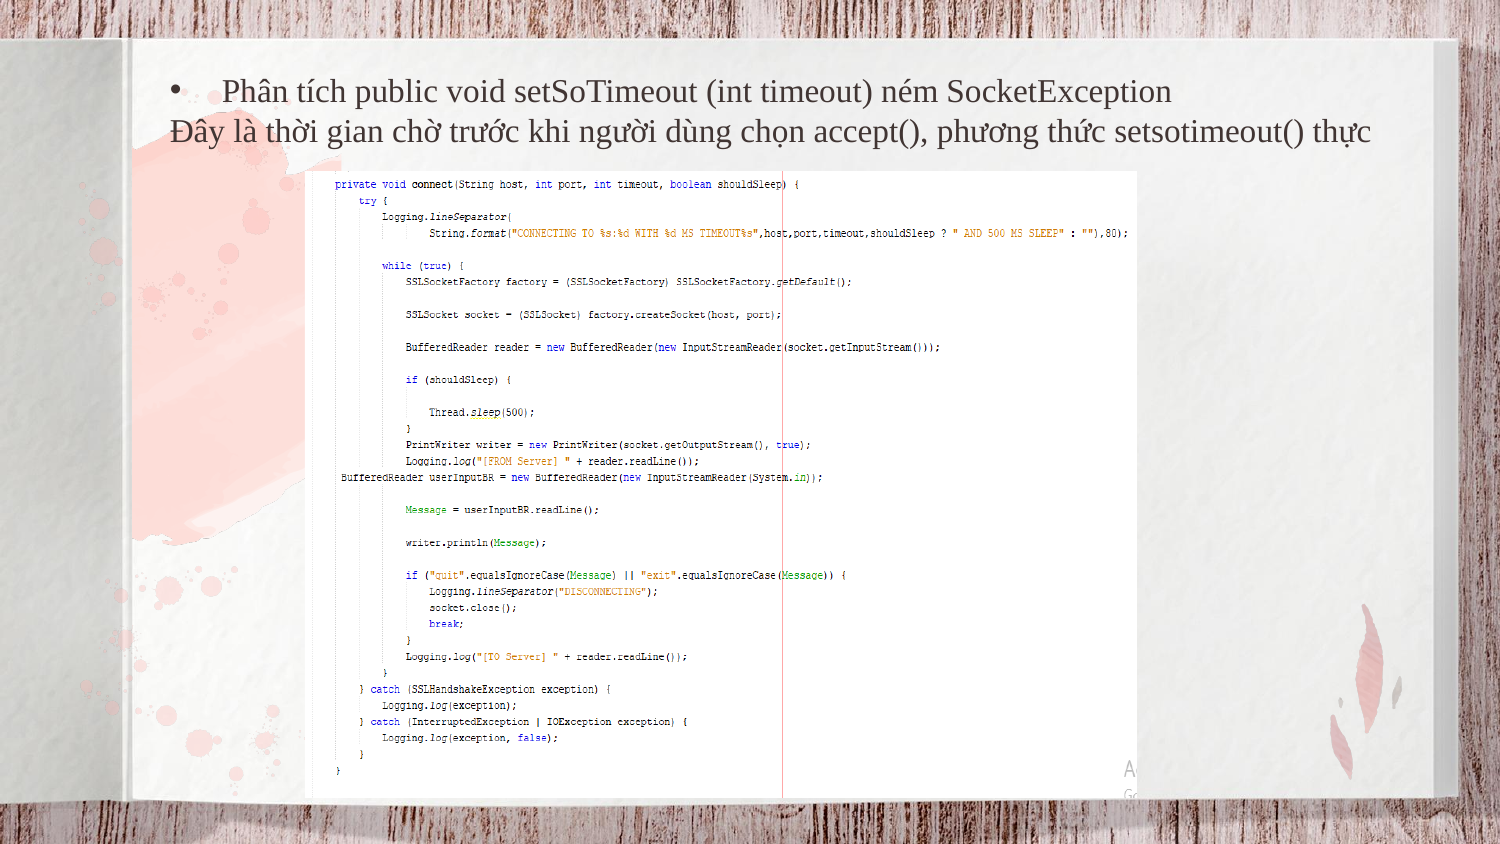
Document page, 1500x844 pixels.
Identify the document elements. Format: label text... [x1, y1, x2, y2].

picture [0, 0, 1500, 844]
subtitle Phân tích public void setSoTimeout (int timeout) ném SocketException Đây là thời gian chờ trước khi người dùng chọn accept(), phương thức setsotimeout() thực [131, 42, 1431, 220]
